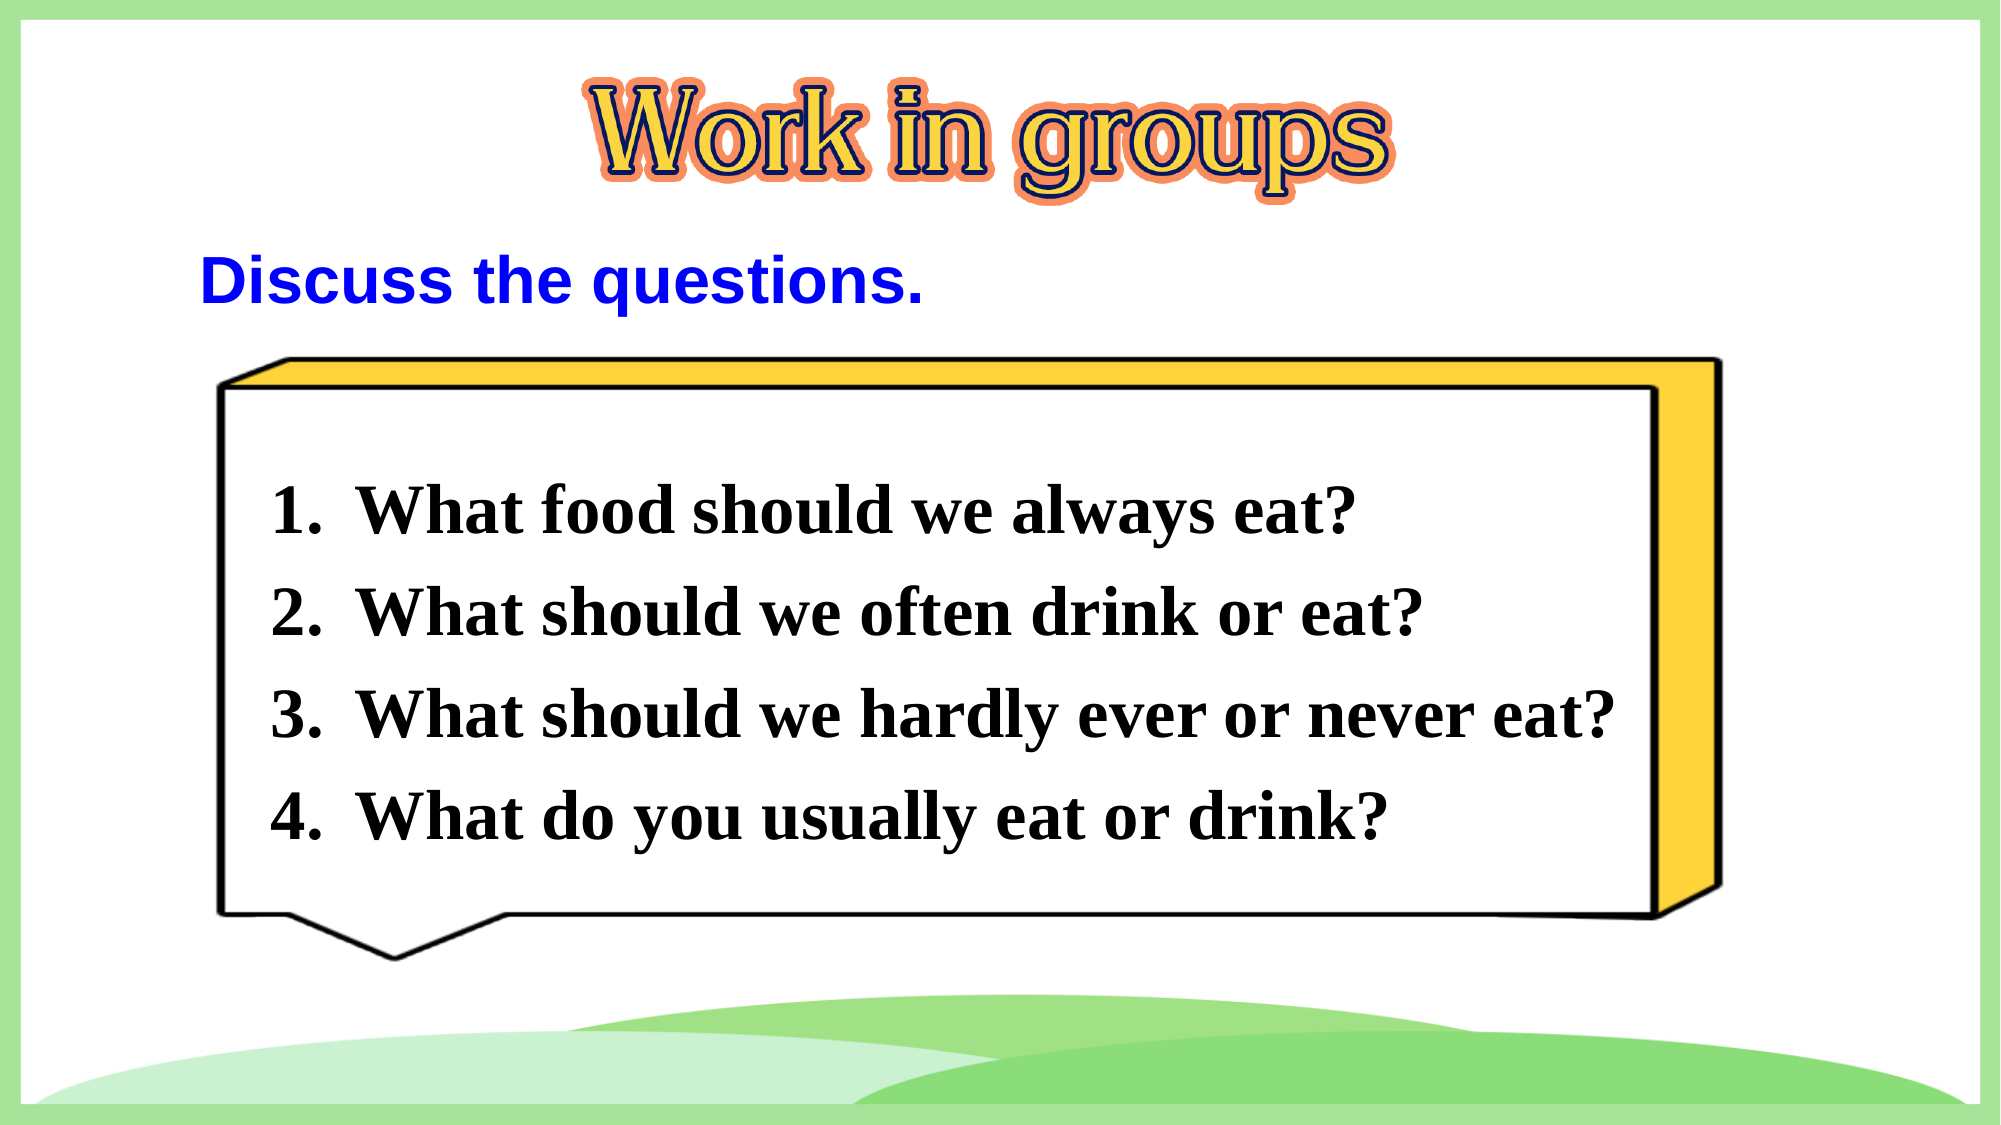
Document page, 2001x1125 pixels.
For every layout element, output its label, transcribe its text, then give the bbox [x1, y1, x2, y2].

text_box Discuss the questions. [184, 229, 1154, 325]
picture [0, 0, 2001, 1125]
